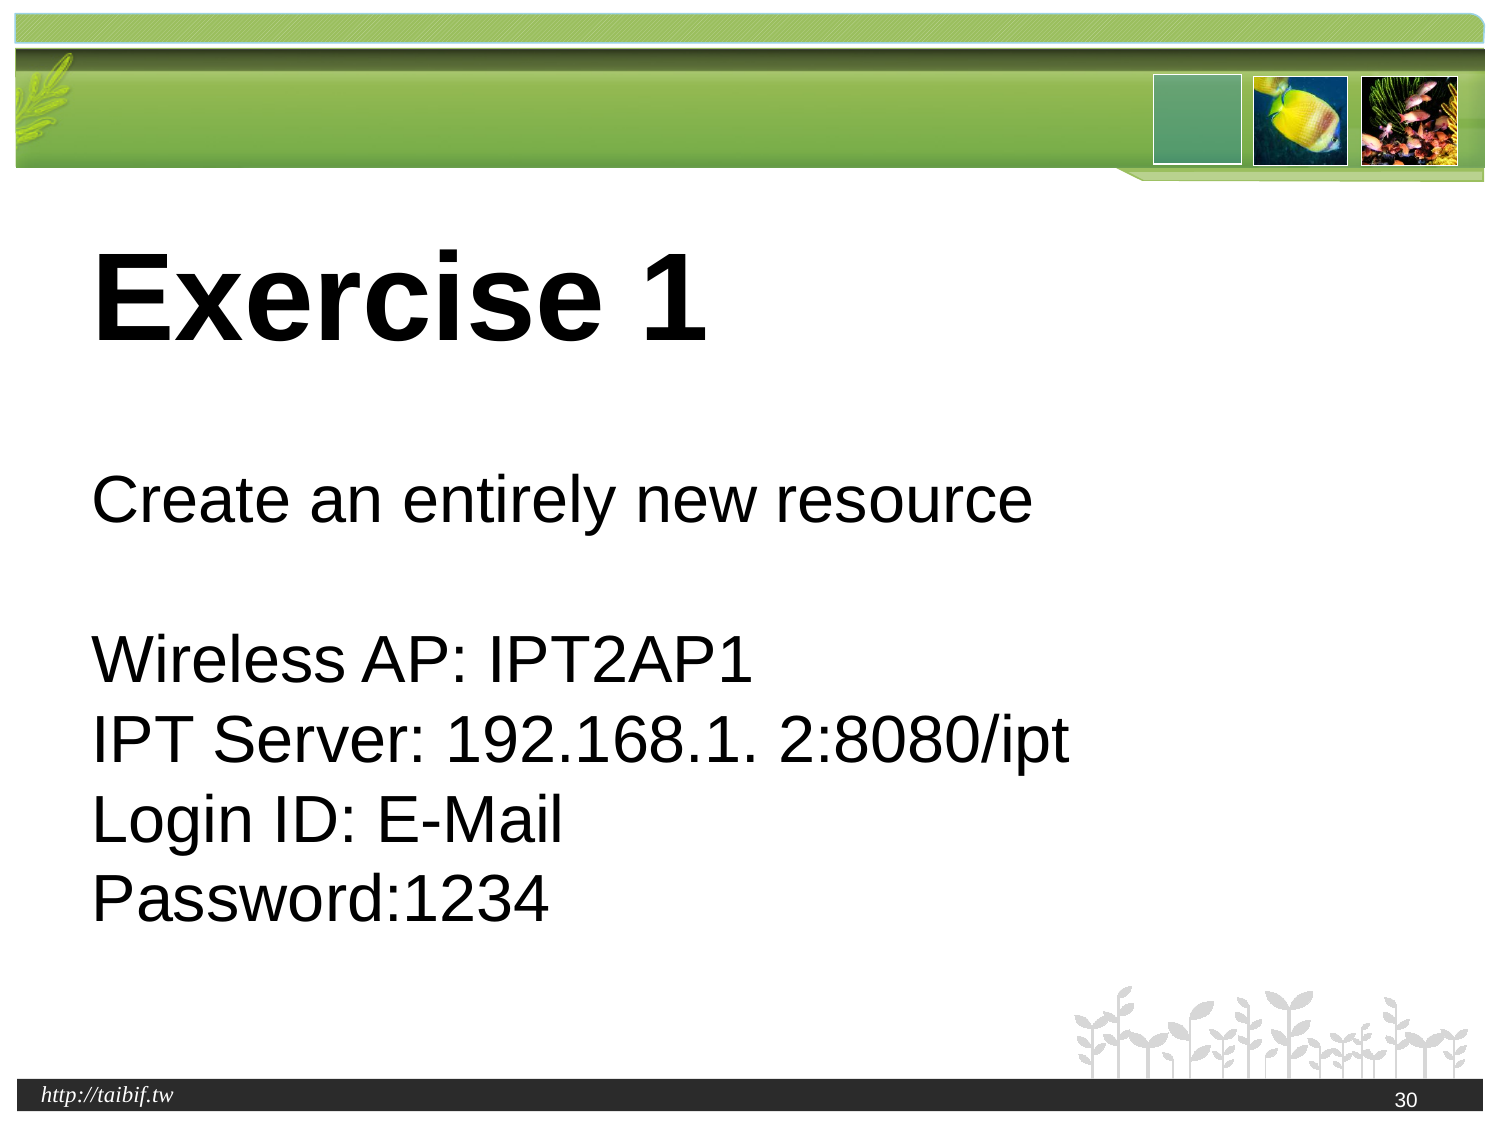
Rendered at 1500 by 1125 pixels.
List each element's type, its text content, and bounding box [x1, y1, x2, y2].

picture [16, 49, 1485, 168]
slide_number 30 [1167, 1078, 1433, 1125]
title Exercise 1 Create an entirely new resource Wireless AP: IPT2AP1 IPT Server: 192.168.1. 2:8080/ipt Login ID: E-Mail Password:1234 [76, 208, 1500, 310]
